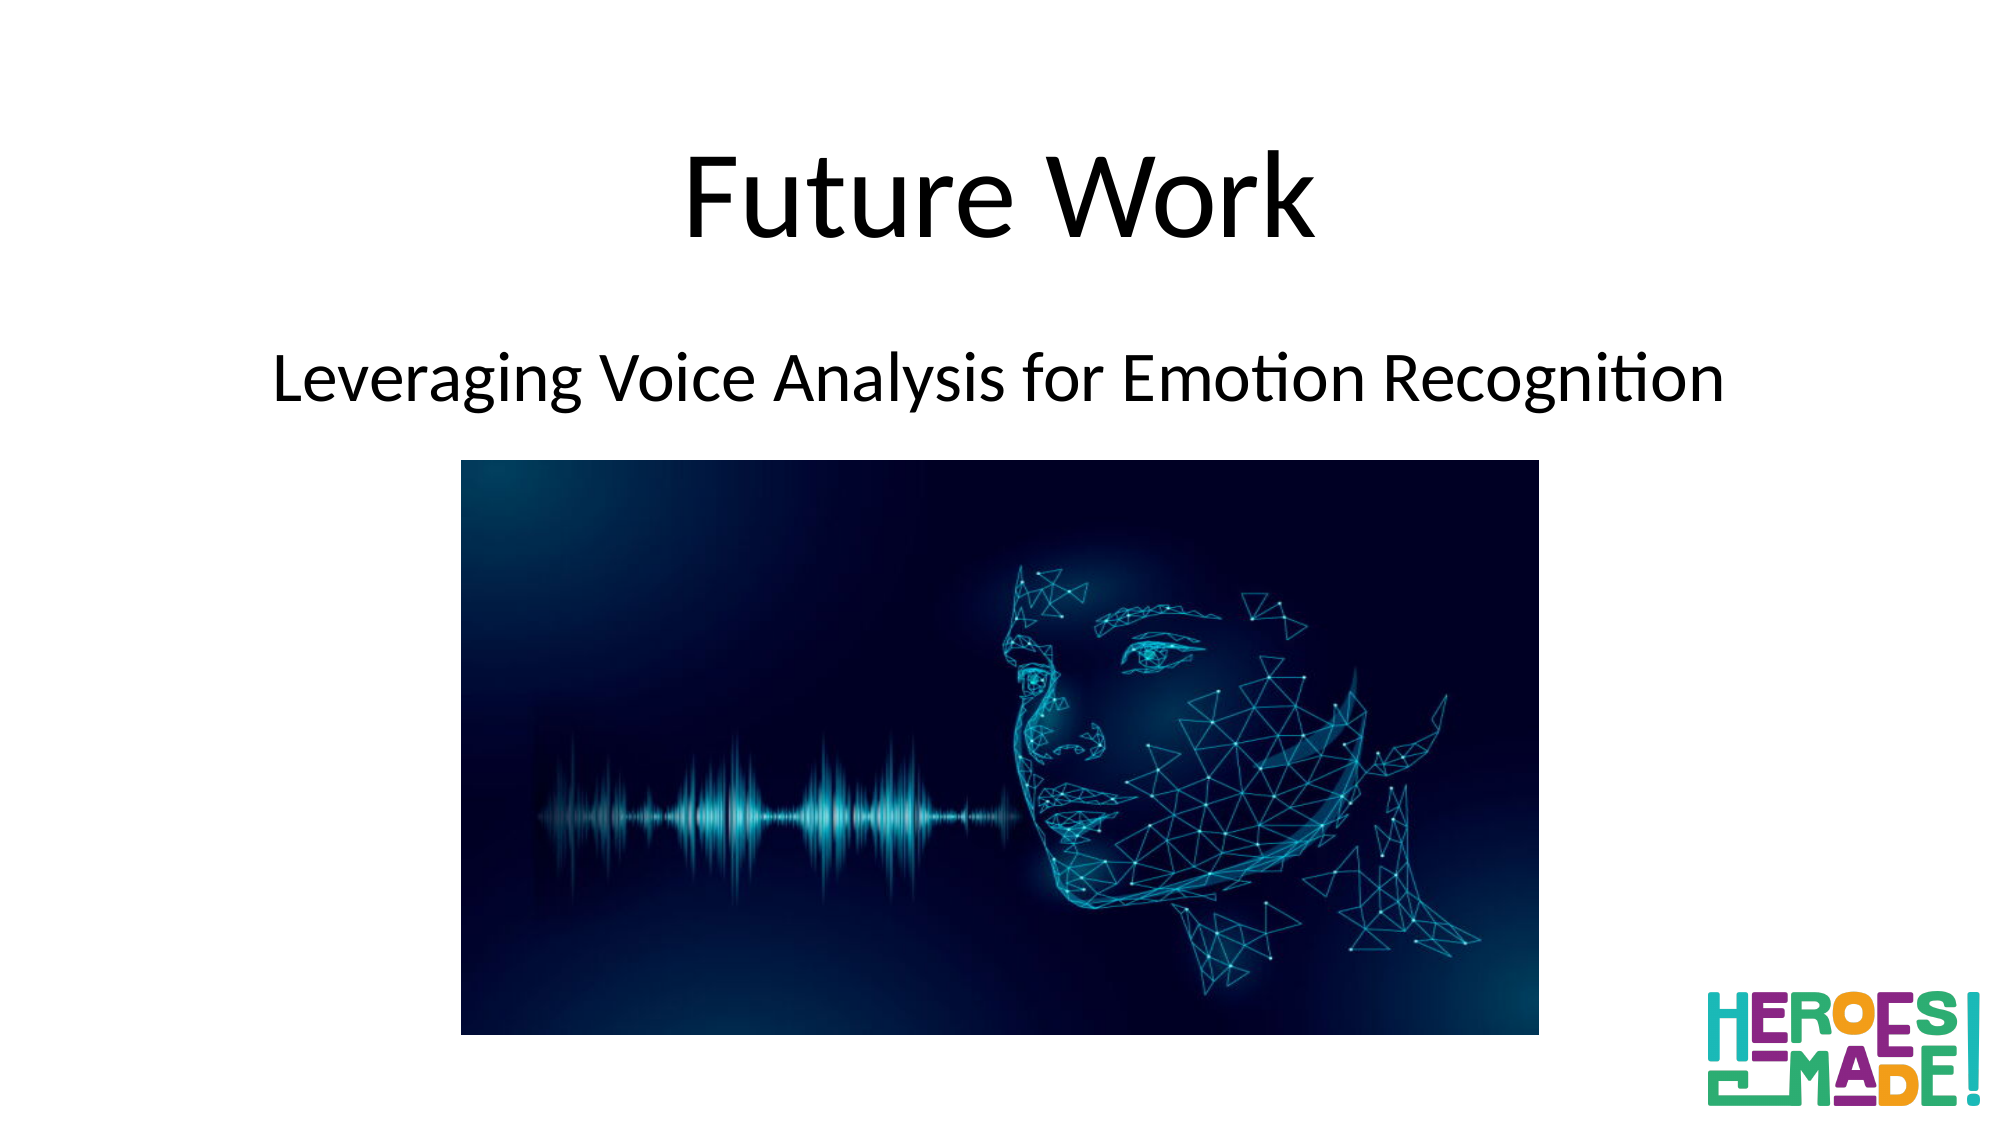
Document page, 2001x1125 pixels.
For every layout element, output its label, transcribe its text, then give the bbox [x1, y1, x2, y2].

picture [461, 460, 1539, 1036]
text_box Leveraging Voice Analysis for Emotion Recognition [193, 264, 1807, 425]
title Future Work [249, 112, 1750, 264]
picture [1708, 991, 1980, 1106]
